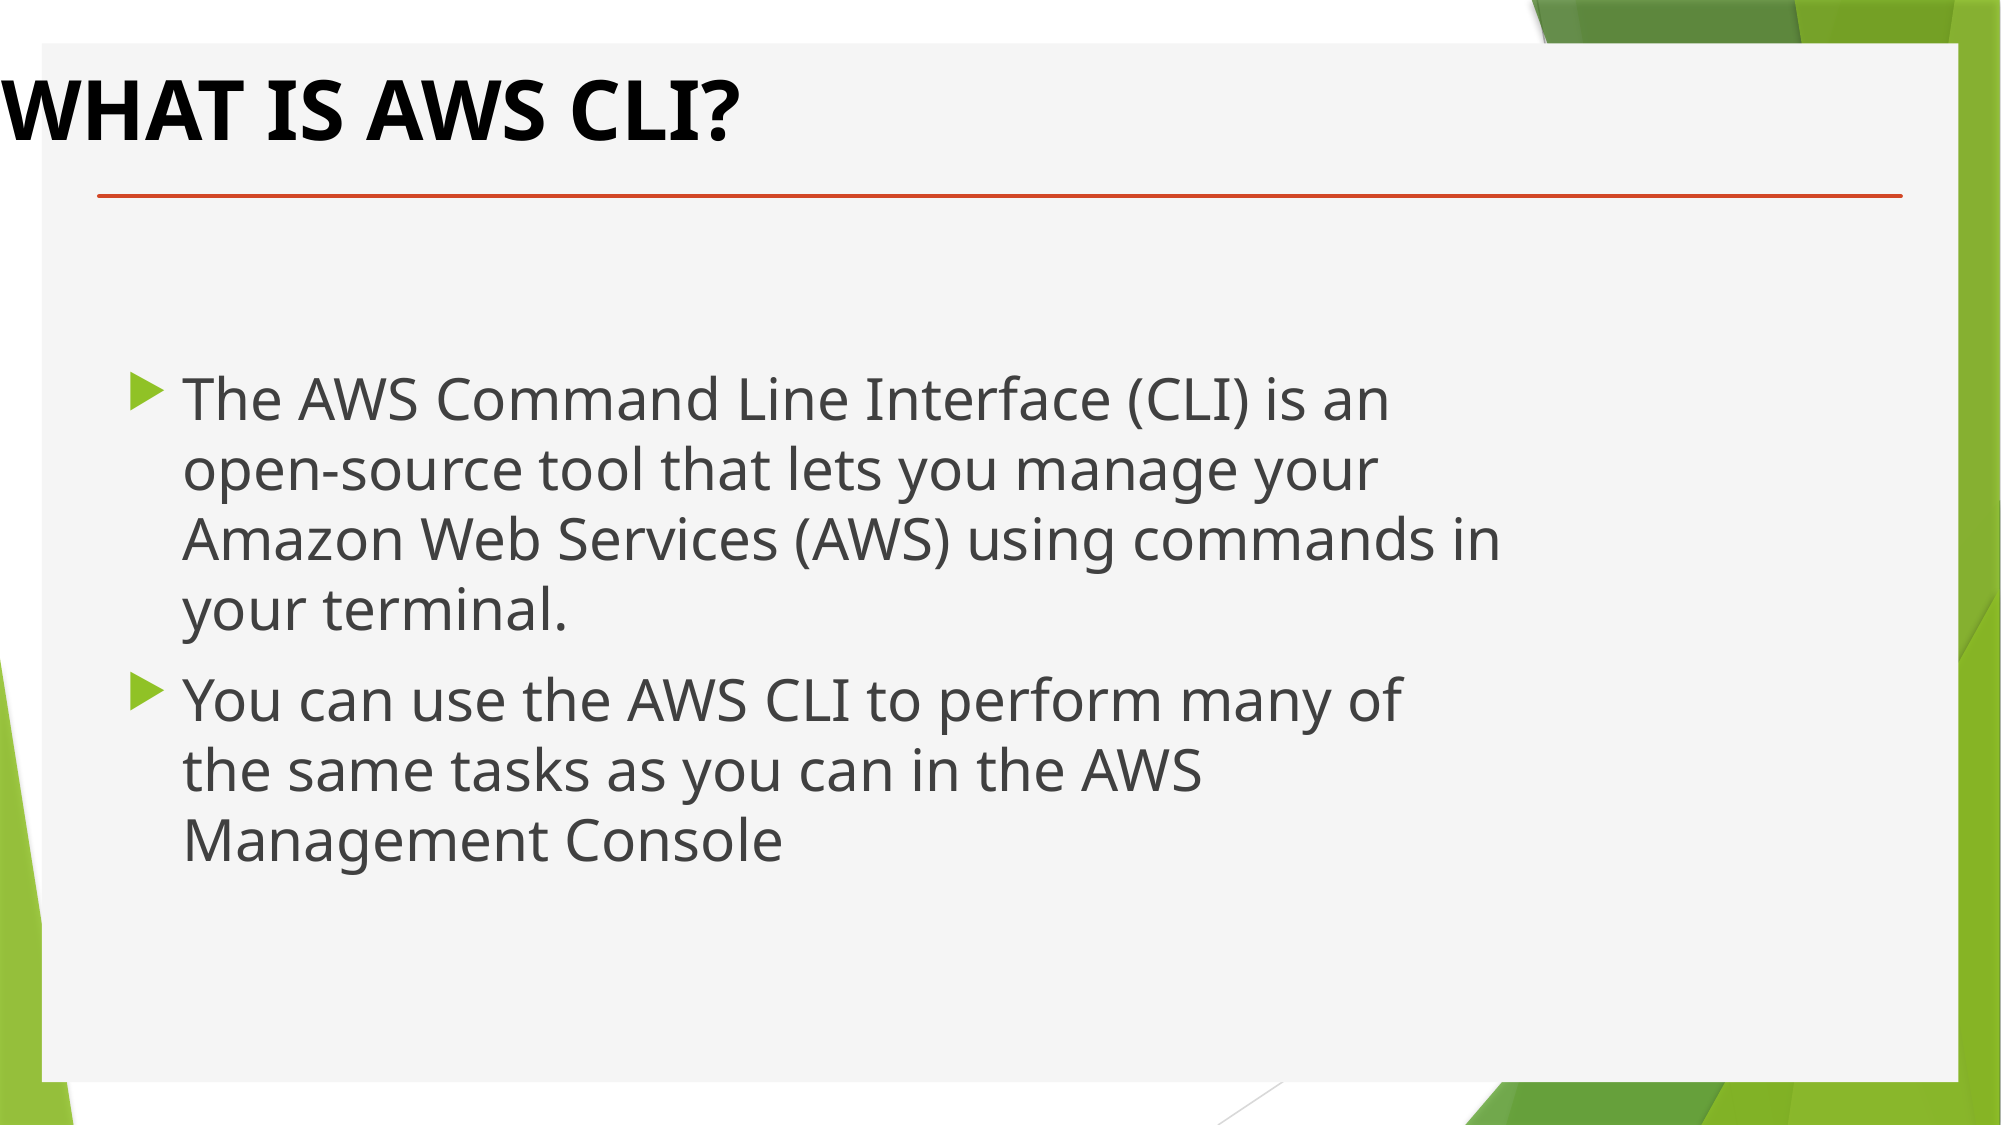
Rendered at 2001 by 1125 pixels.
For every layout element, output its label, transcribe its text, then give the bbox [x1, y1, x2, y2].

list The AWS Command Line Interface (CLI) is an open-source tool that lets you manage your Amazon Web Services (AWS) using commands in your terminal. You can use the AWS CLI to perform many of the same tasks as you can in the AWS Management Console [111, 354, 1522, 992]
text_box WHAT IS AWS CLI? [0, 50, 1064, 165]
